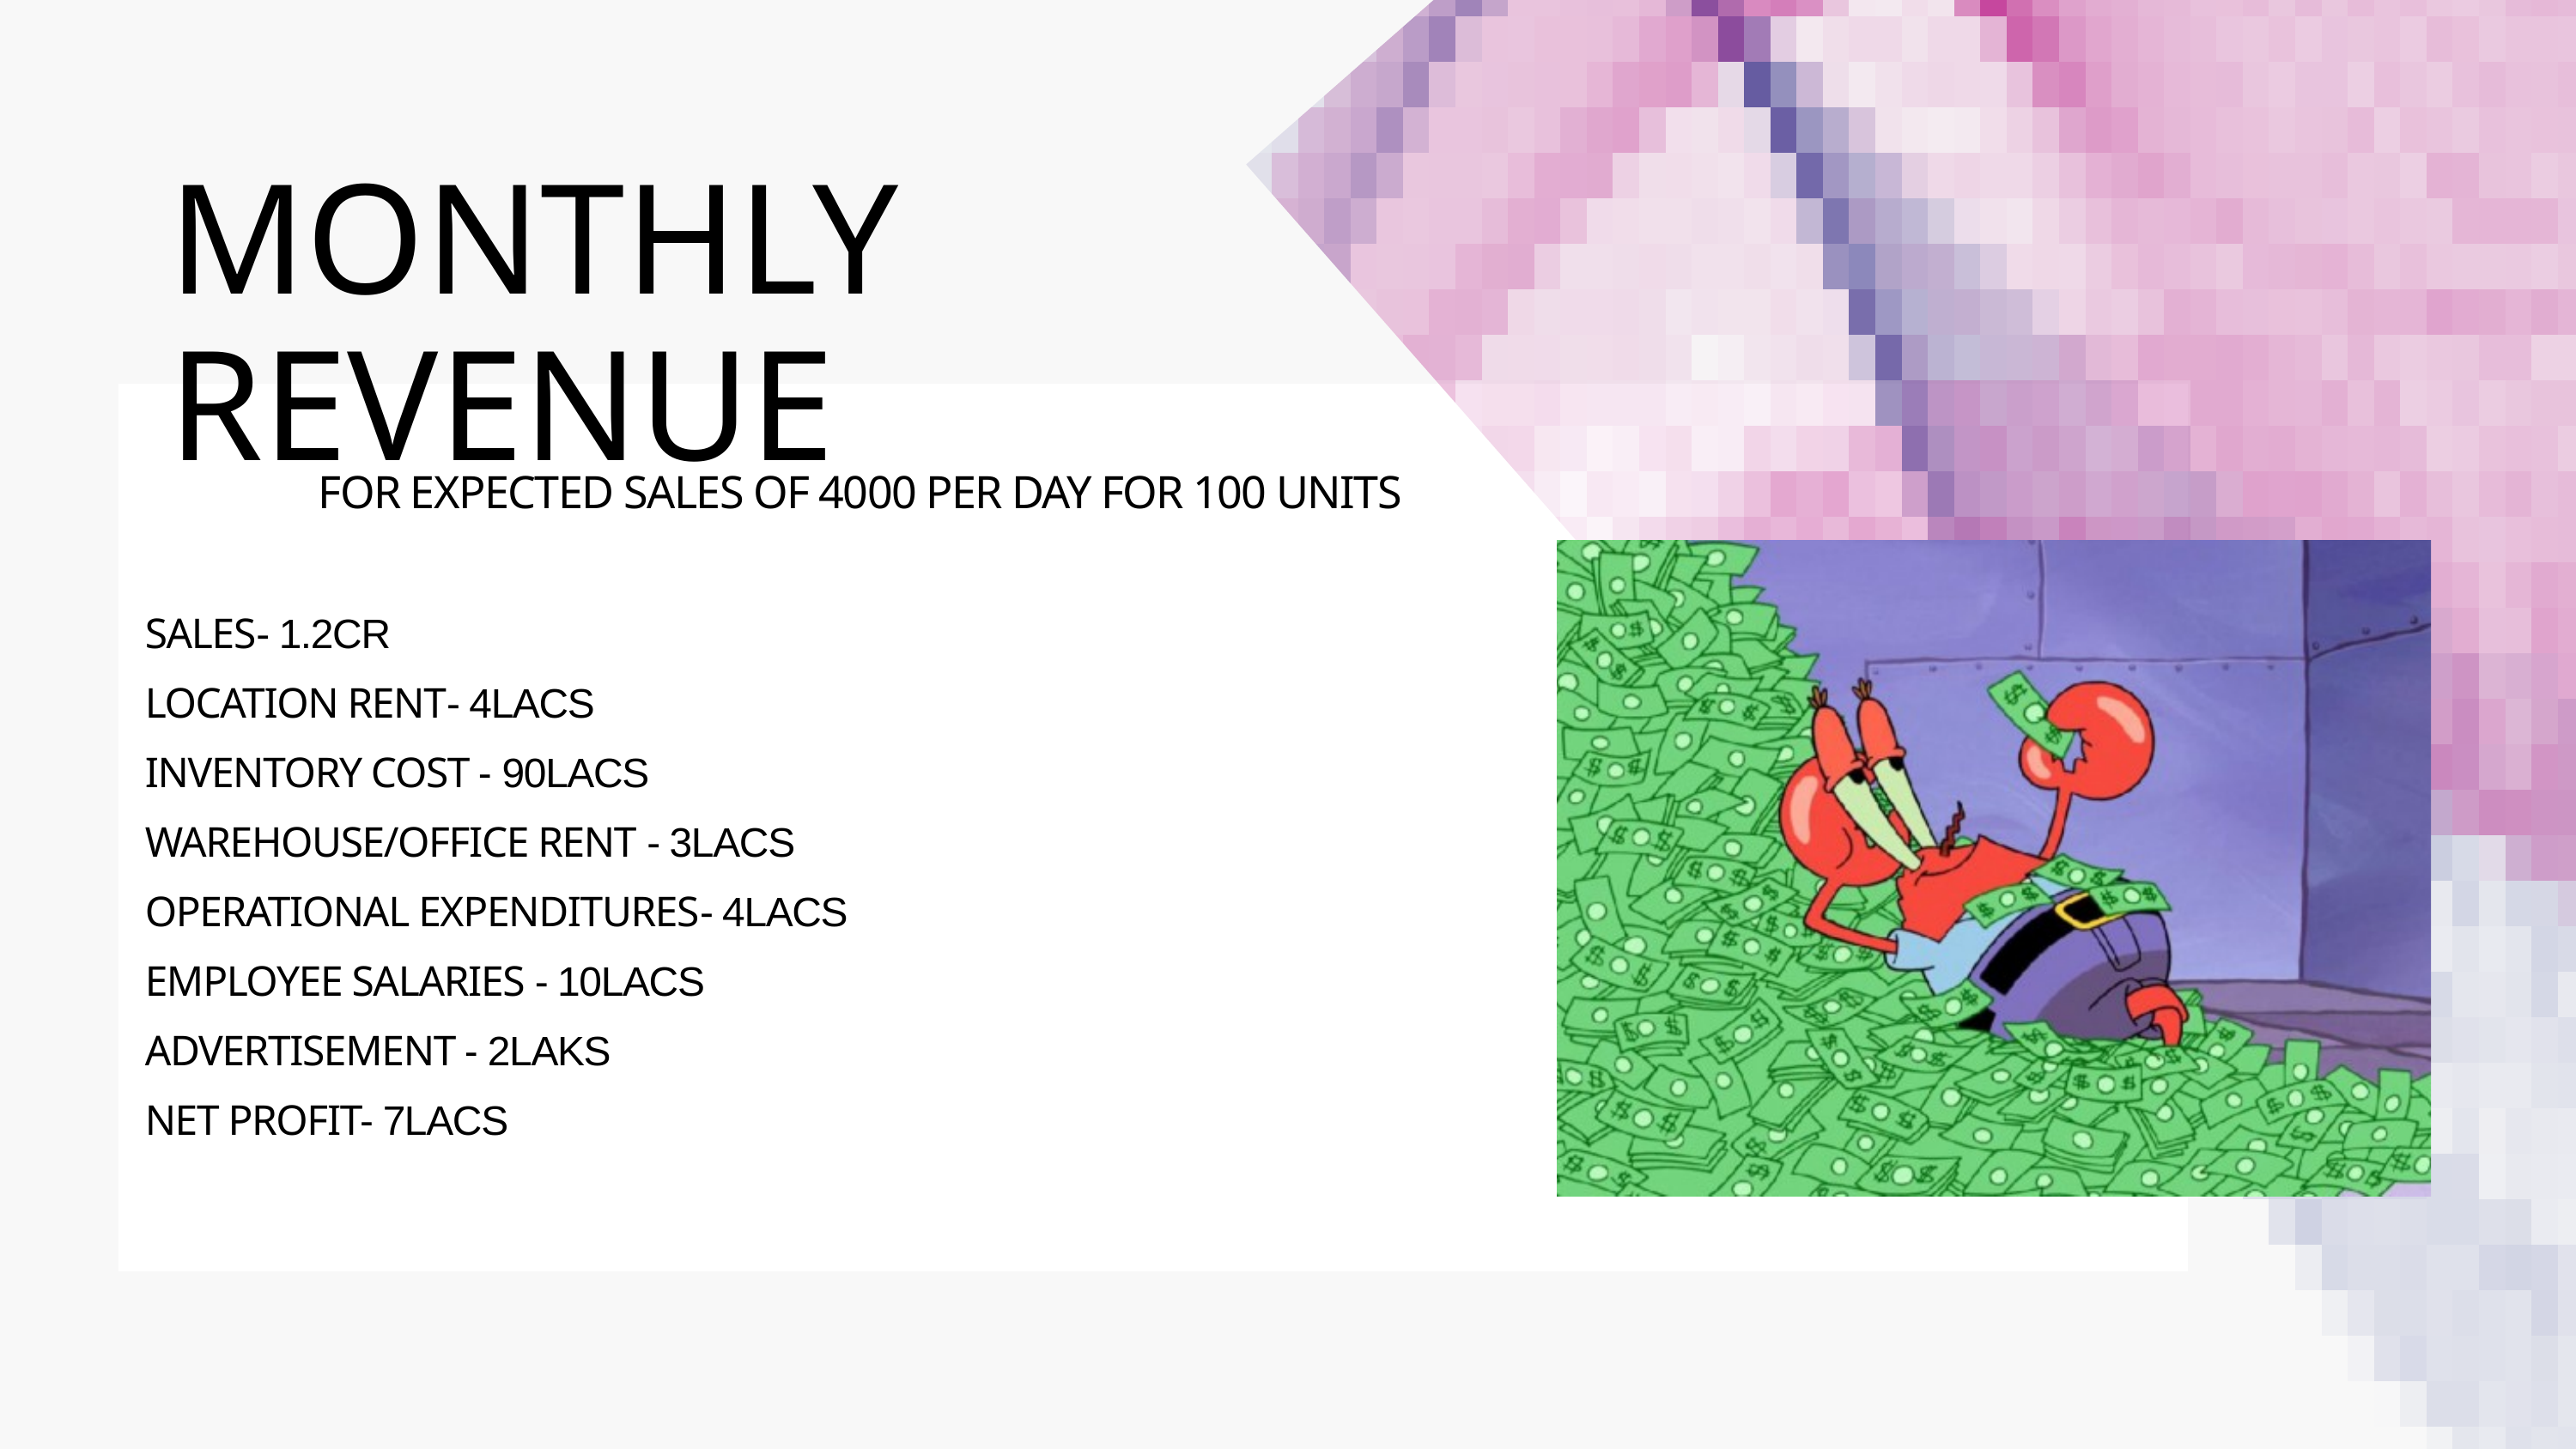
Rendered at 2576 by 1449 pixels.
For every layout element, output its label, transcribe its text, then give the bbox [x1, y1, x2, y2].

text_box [118, 383, 2189, 1272]
text_box [1246, 0, 2576, 1449]
text_box [2195, 540, 2432, 1197]
text_box MONTHLY REVENUE [168, 156, 1406, 380]
